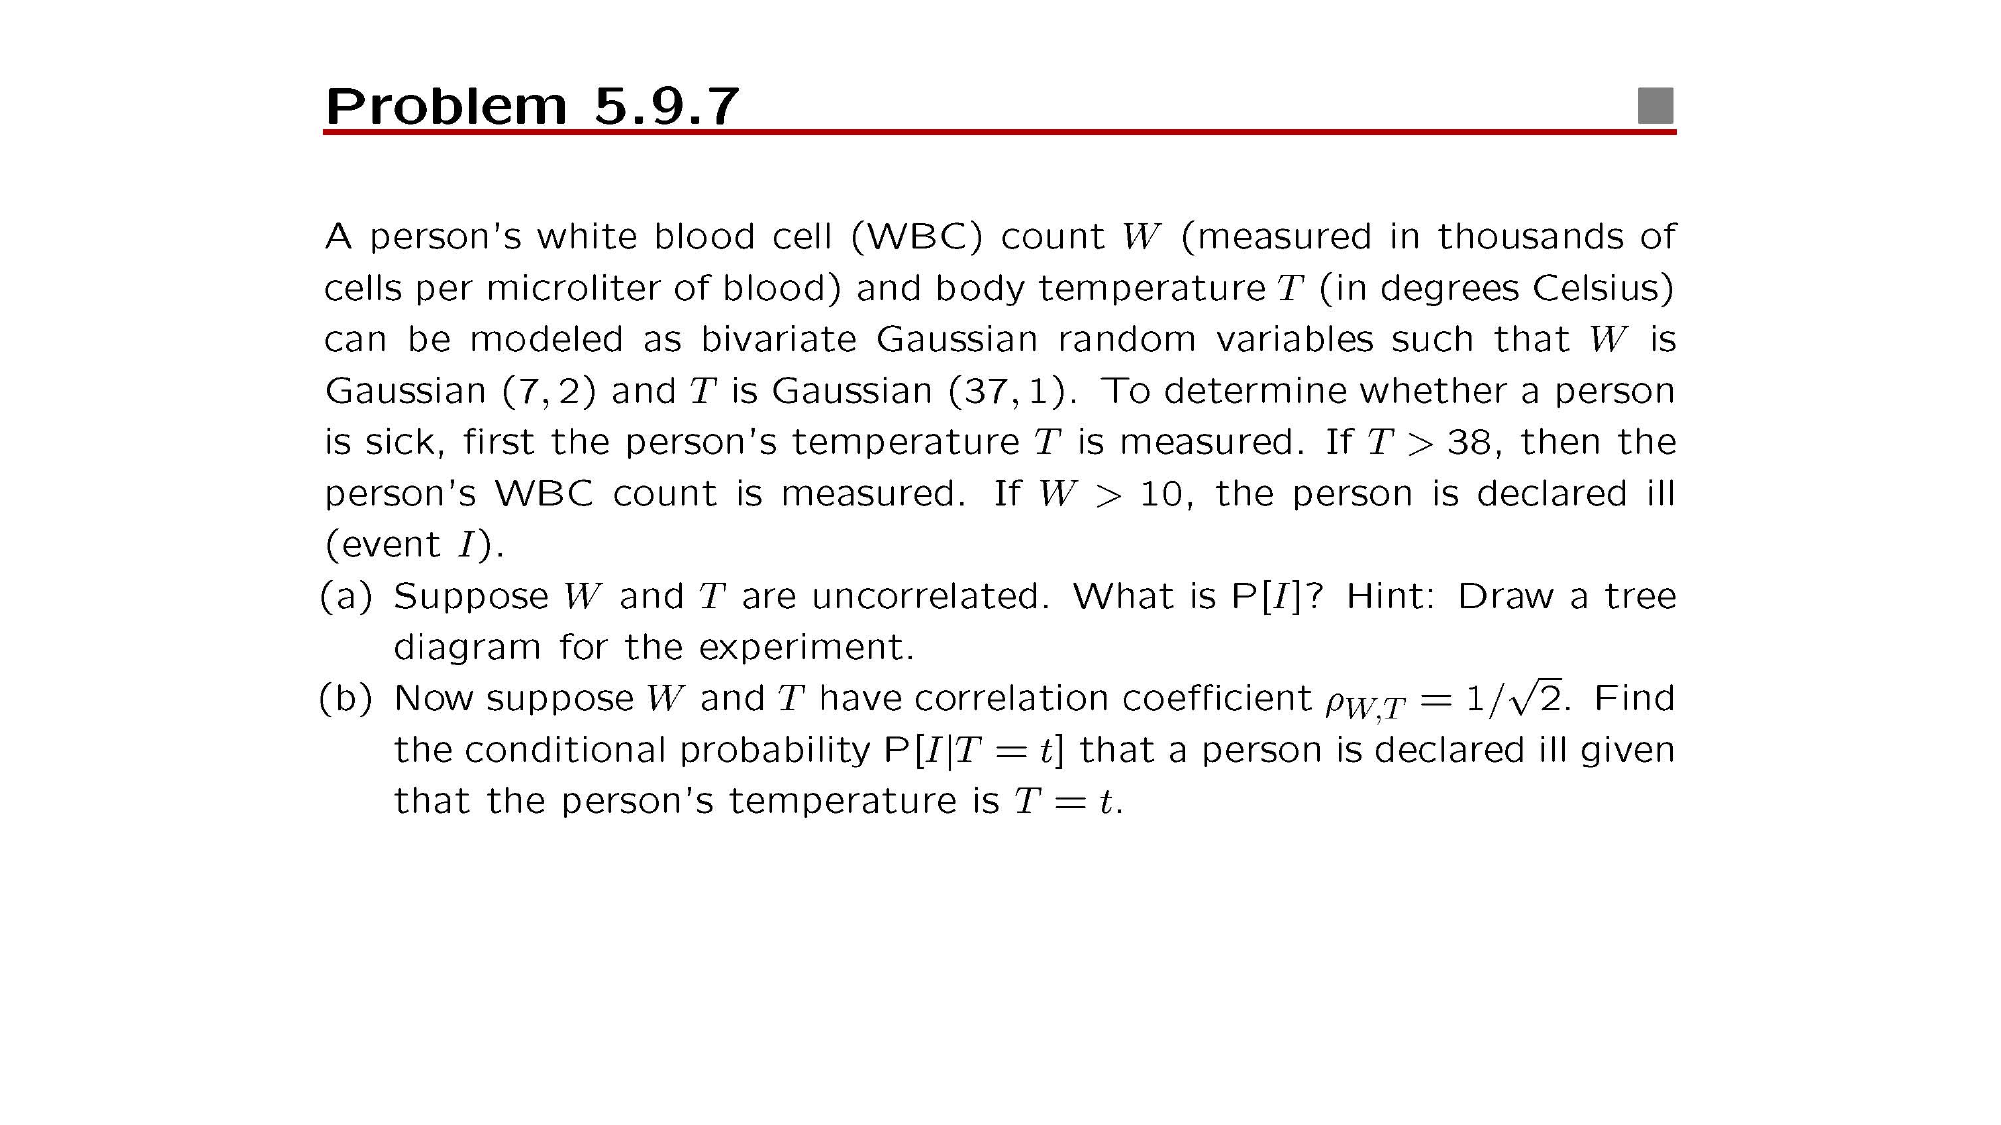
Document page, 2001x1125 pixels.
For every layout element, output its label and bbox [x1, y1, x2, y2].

picture [271, 0, 1728, 1125]
